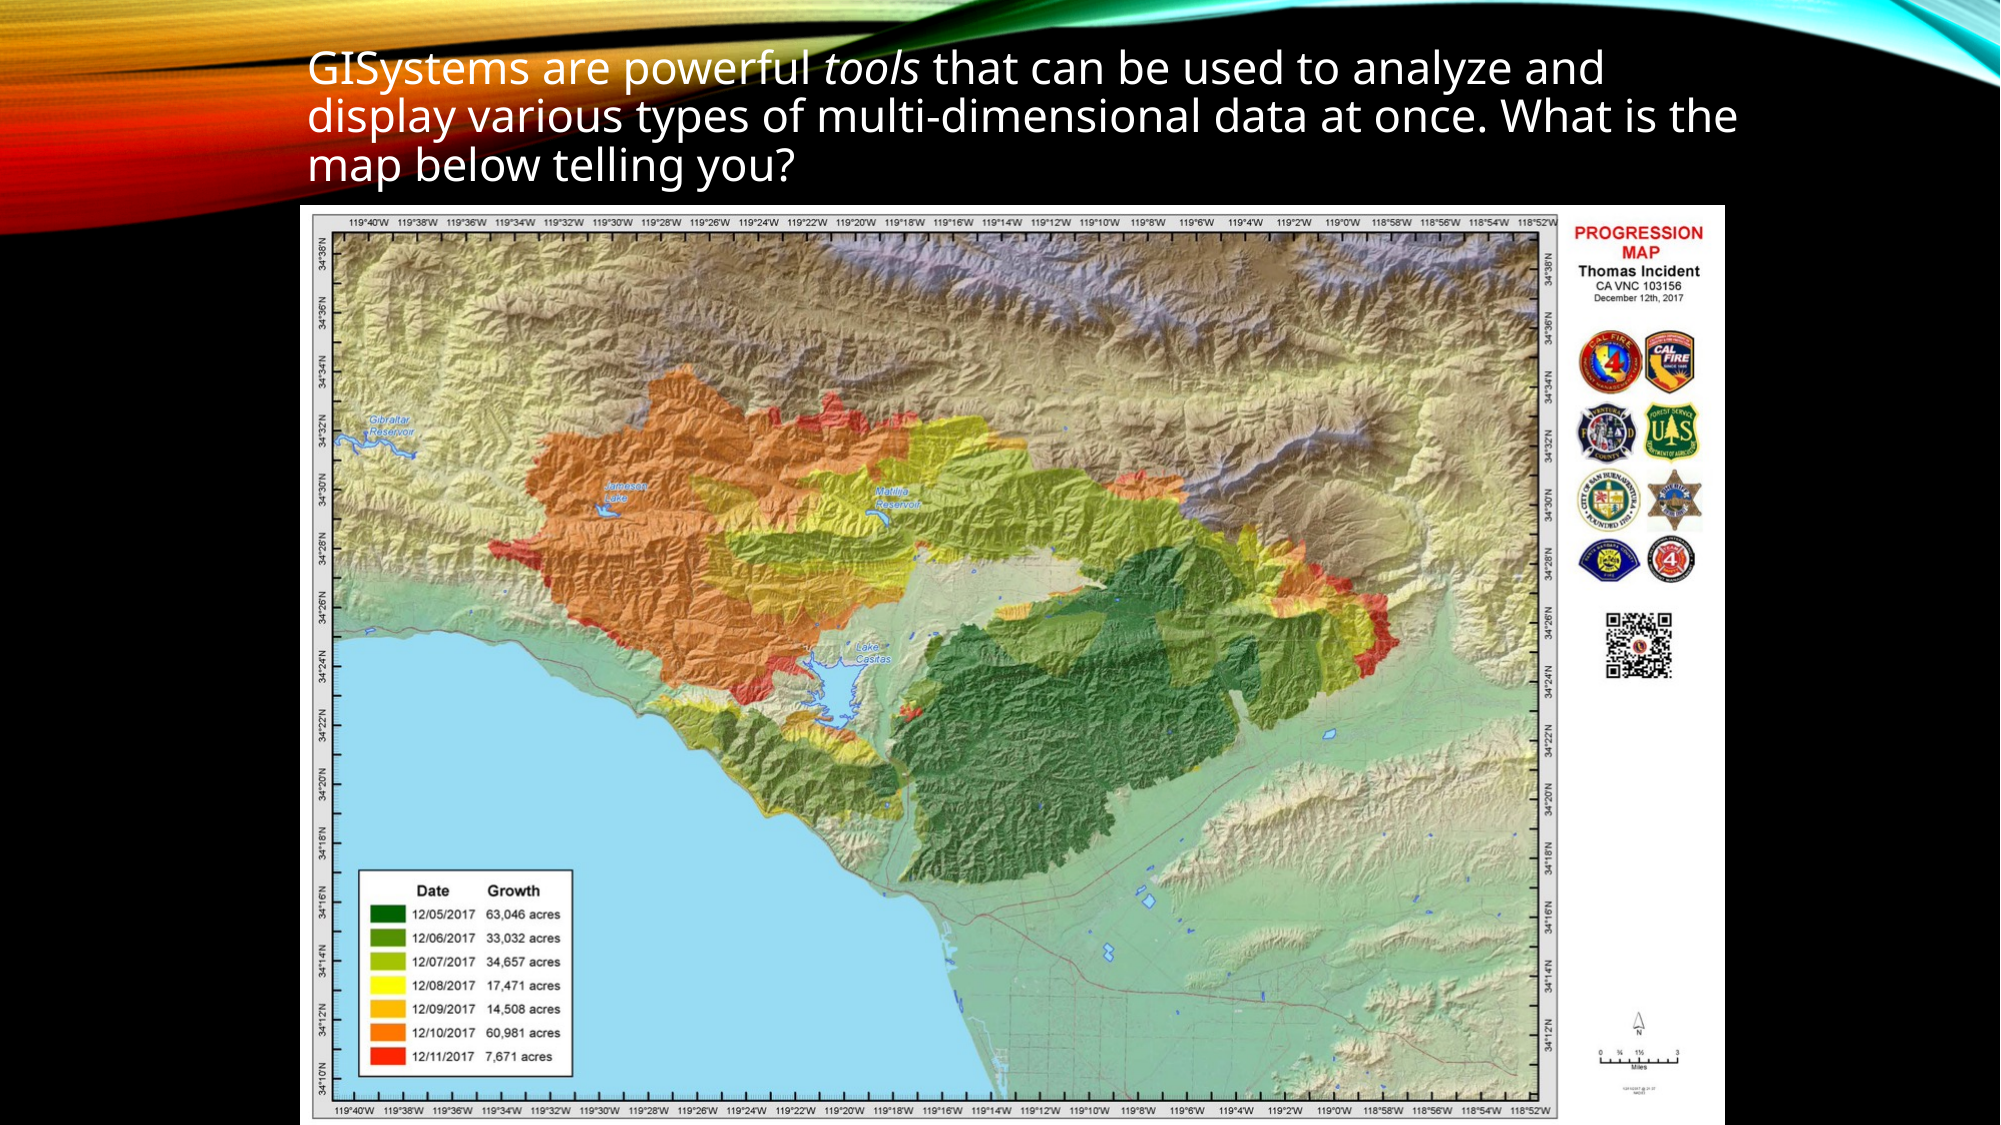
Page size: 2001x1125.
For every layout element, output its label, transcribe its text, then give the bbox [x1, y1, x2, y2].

picture [0, 0, 2000, 1125]
list GISystems are powerful tools that can be used to analyze and display various types of multi-dimensional data at once. What is the map below telling you? [291, 37, 1756, 200]
